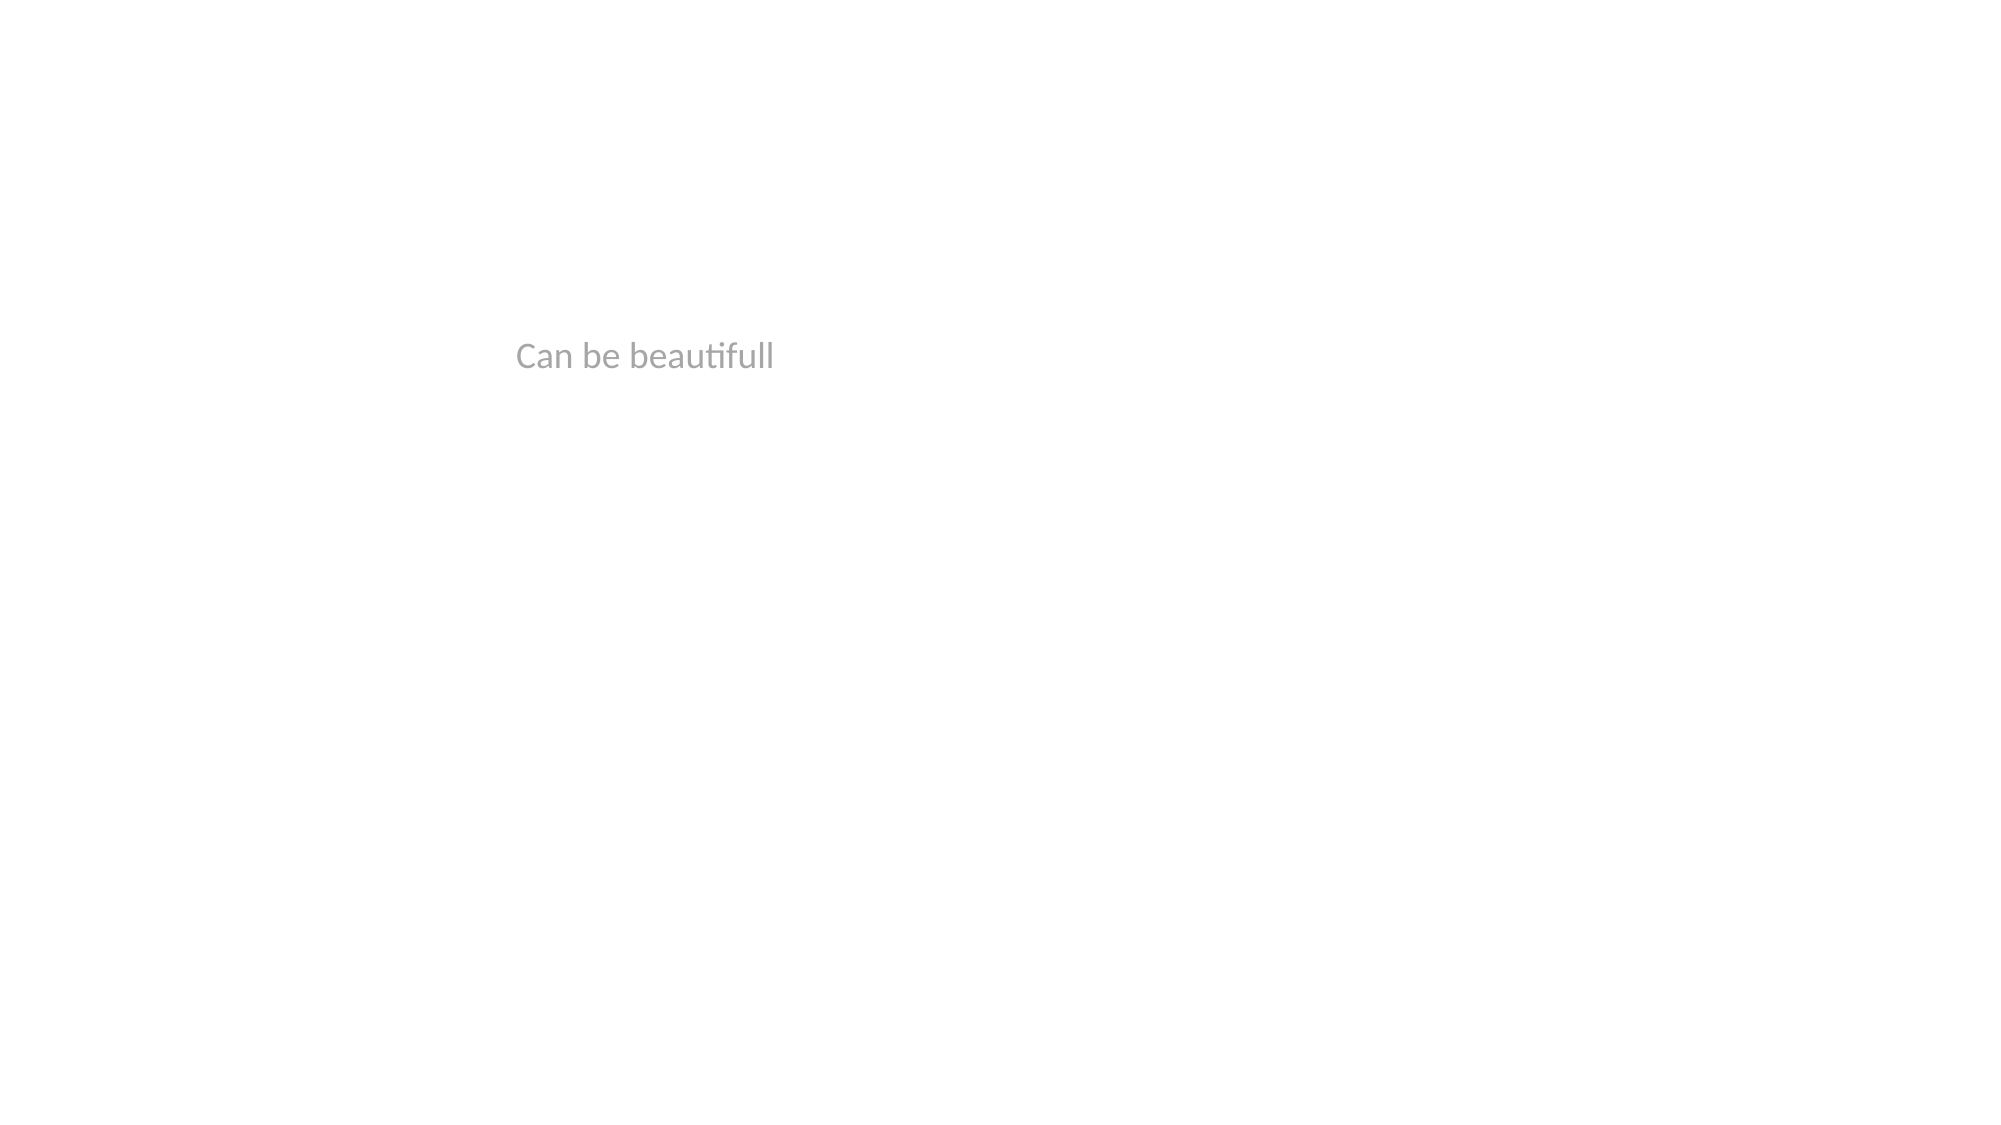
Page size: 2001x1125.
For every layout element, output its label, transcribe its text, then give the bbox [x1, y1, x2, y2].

text_box Can be beautifull [501, 323, 1403, 384]
